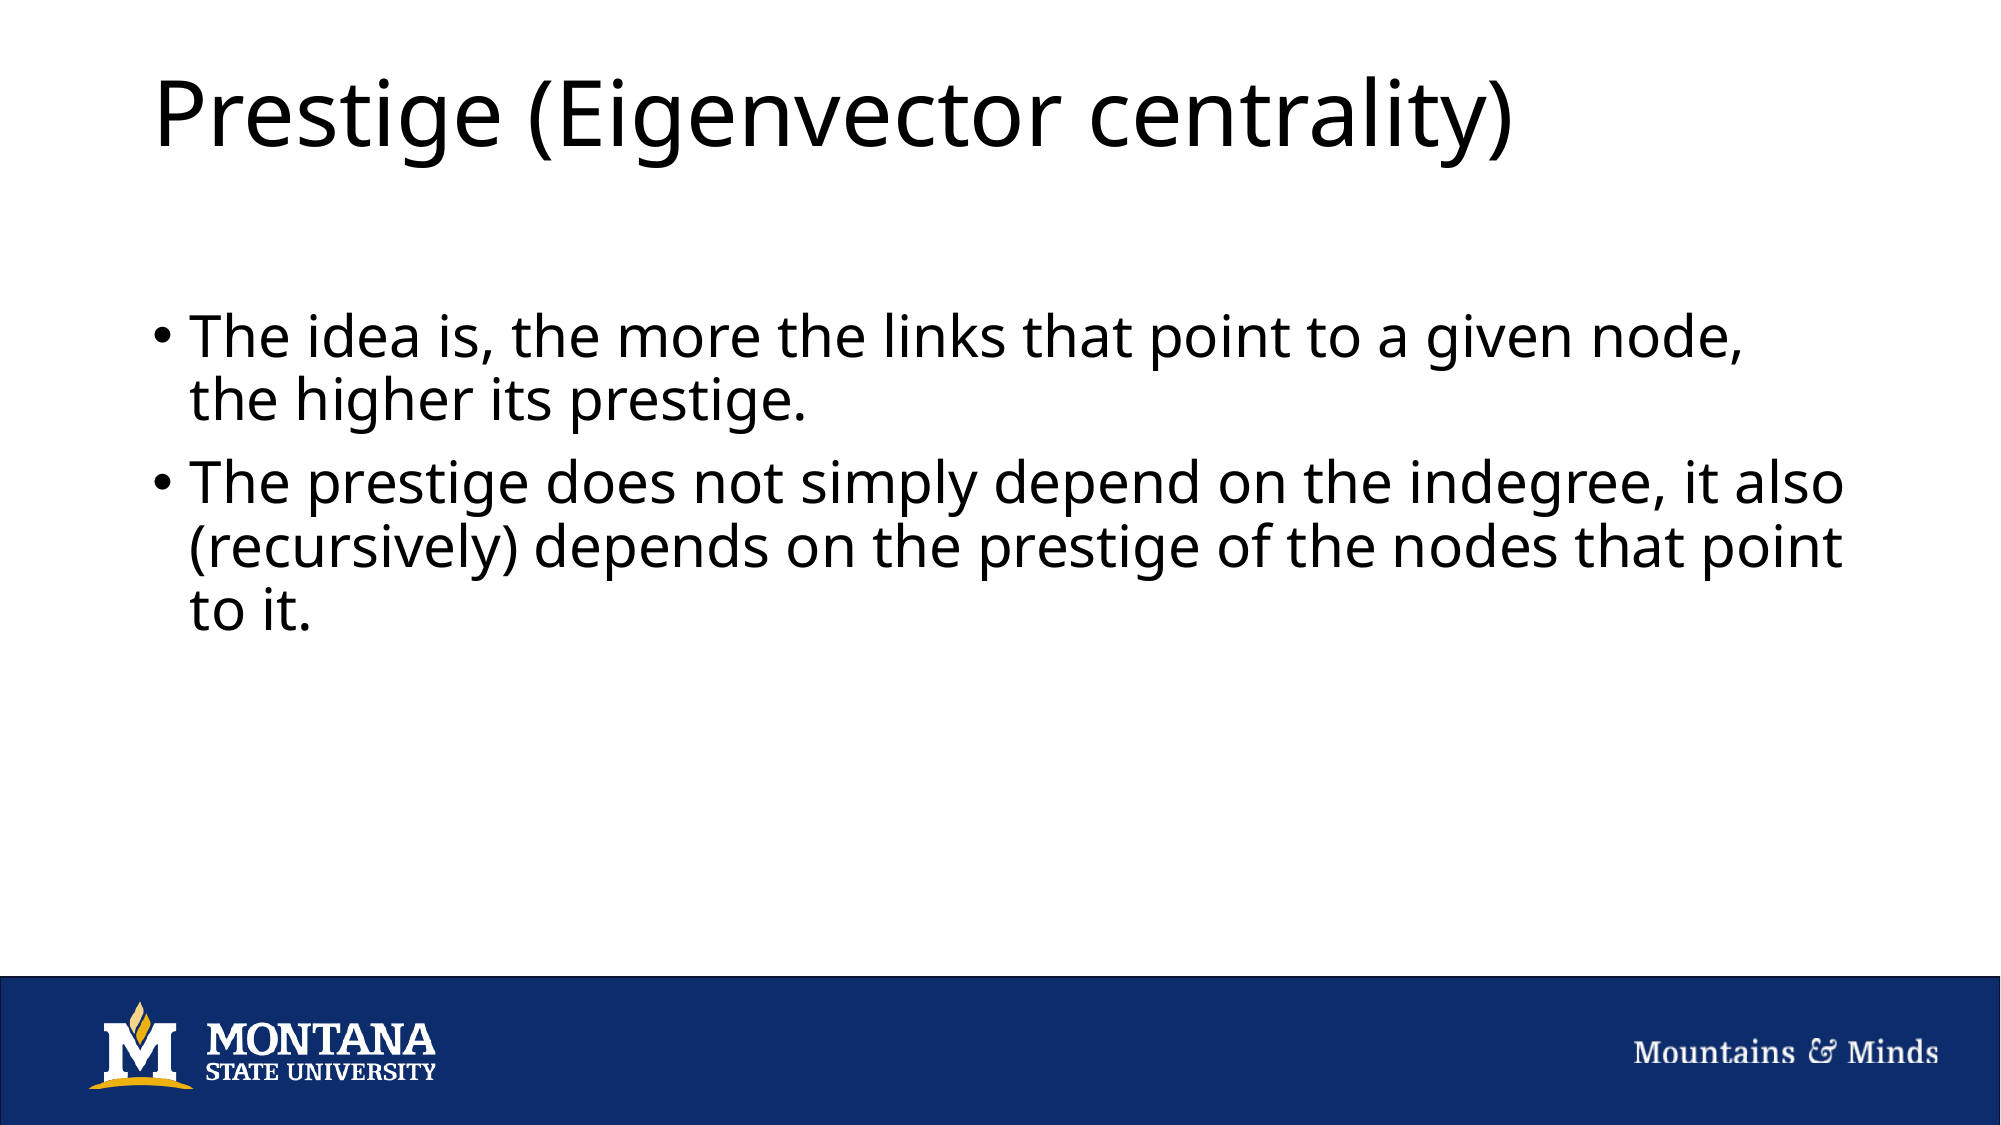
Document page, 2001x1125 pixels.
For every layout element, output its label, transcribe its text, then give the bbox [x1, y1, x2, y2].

list The idea is, the more the links that point to a given node, the higher its prestige. The prestige does not simply depend on the indegree, it also (recursively) depends on the prestige of the nodes that point to it. [137, 299, 1863, 638]
title Prestige (Eigenvector centrality) [137, 59, 1863, 278]
